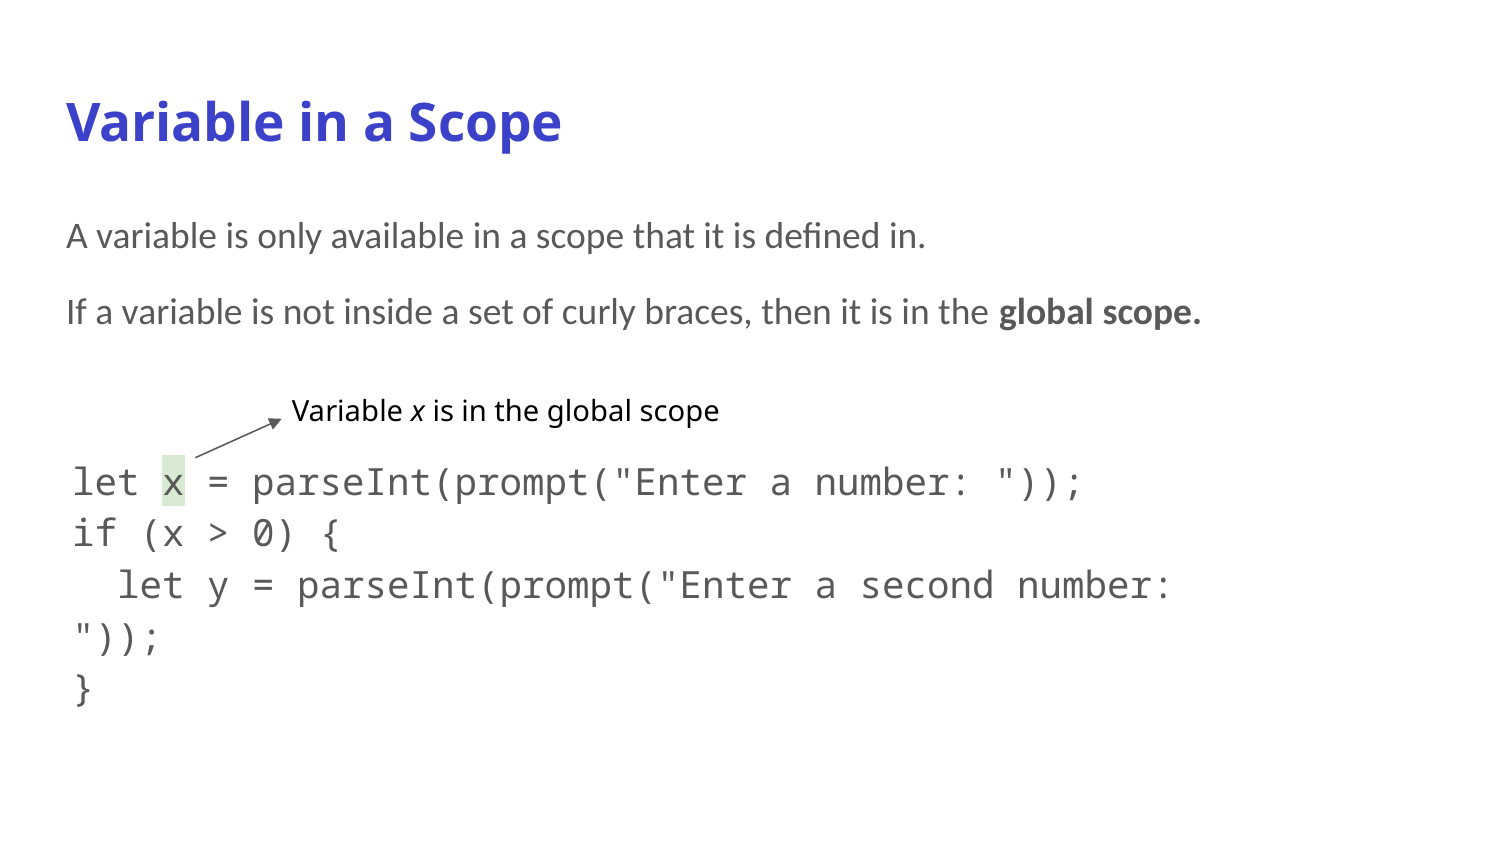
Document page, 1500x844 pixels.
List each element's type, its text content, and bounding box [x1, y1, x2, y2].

text_box Variable x is in the global scope [276, 377, 876, 443]
text_box let x = parseInt(prompt("Enter a number: ")); if (x > 0) { let y = parseInt(prompt("Enter a second number: ")); } [56, 435, 1236, 725]
title Variable in a Scope [51, 72, 1449, 167]
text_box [195, 418, 282, 458]
list A variable is only available in a scope that it is defined in. If a variable is not inside a set of curly braces, then it is in the global scope. [51, 189, 1449, 750]
